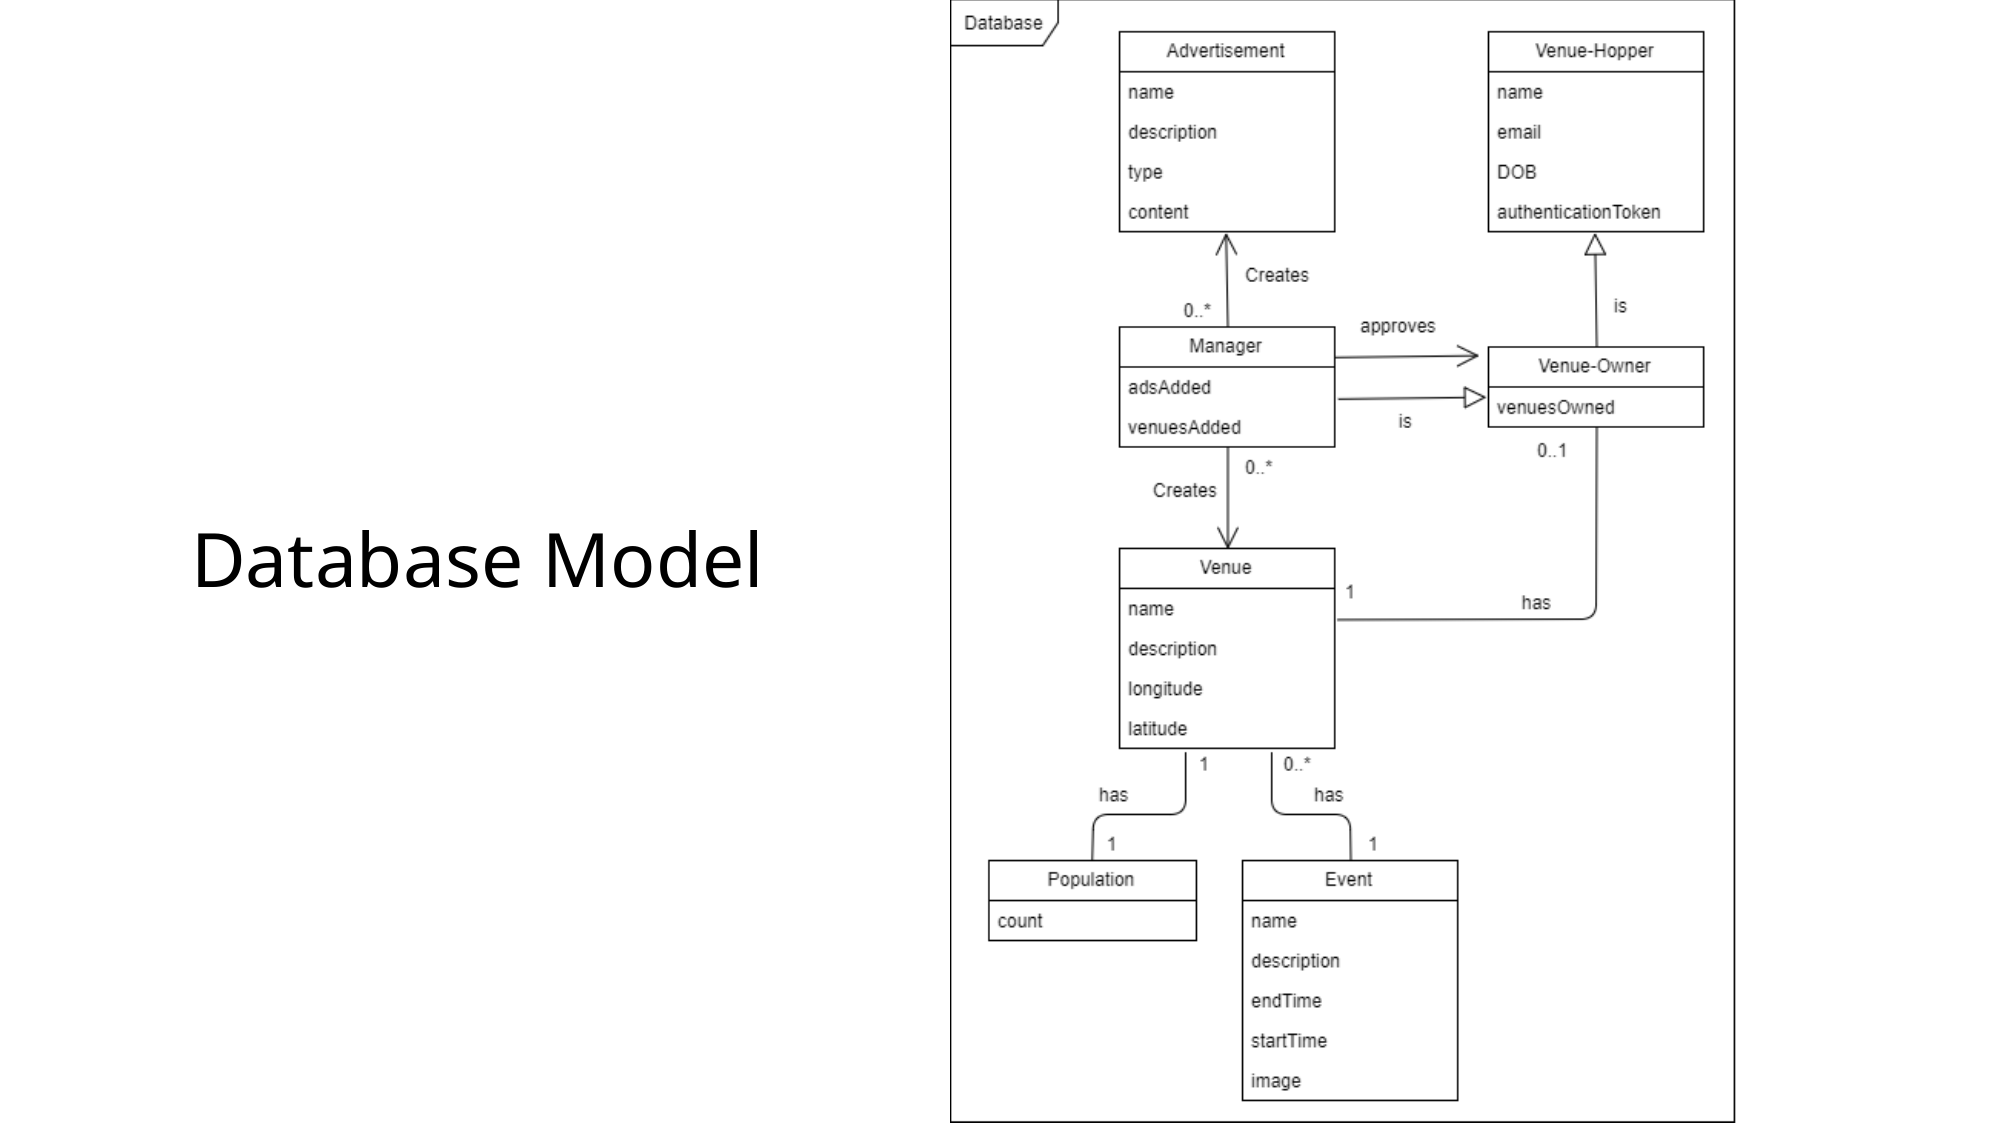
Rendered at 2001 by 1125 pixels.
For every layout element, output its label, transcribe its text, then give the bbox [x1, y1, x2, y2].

picture [950, 0, 1737, 1123]
title Database Model [114, 511, 842, 612]
